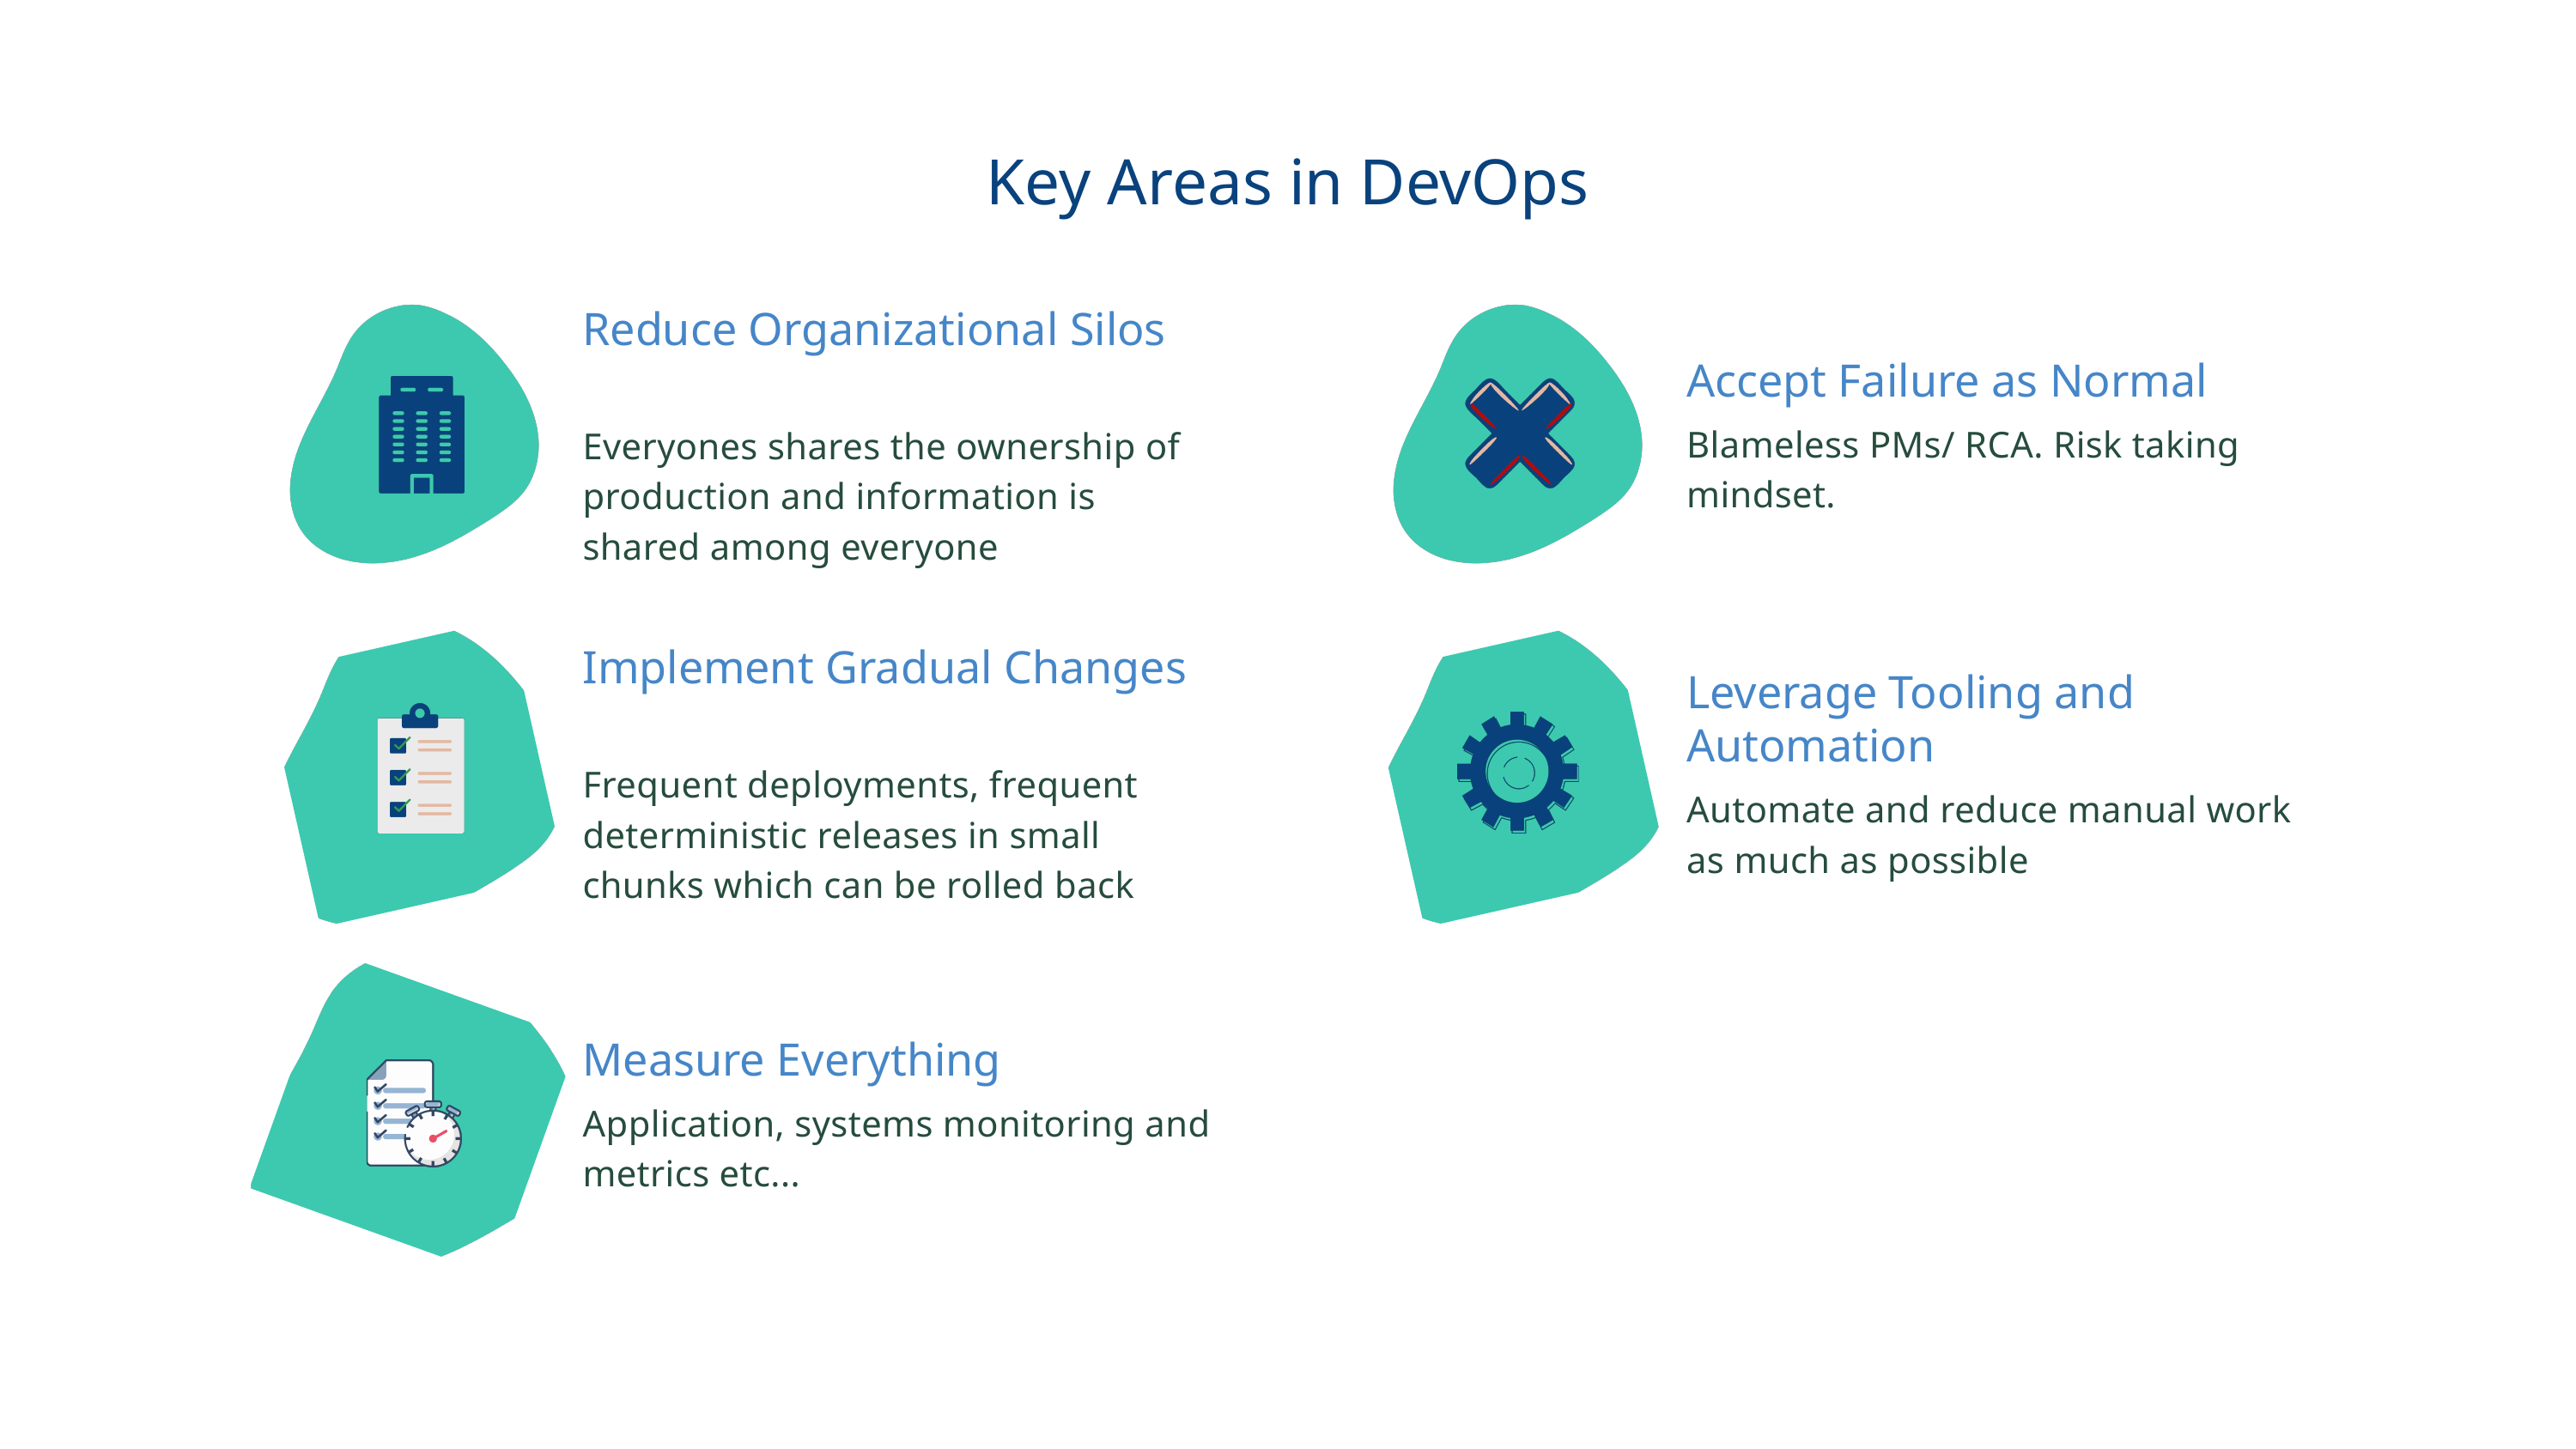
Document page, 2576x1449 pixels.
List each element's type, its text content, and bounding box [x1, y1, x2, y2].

text_box [366, 1059, 462, 1167]
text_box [582, 1034, 1223, 1194]
text_box [1457, 712, 1579, 834]
text_box [289, 304, 540, 565]
text_box [1461, 376, 1579, 491]
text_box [1686, 355, 2327, 514]
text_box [582, 641, 1223, 905]
text_box Key Areas in DevOps [633, 130, 1943, 218]
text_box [582, 303, 1223, 566]
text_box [1686, 666, 2327, 880]
text_box [1367, 618, 1669, 928]
text_box [249, 951, 578, 1276]
text_box [1392, 304, 1643, 565]
text_box [363, 375, 465, 494]
text_box [377, 703, 465, 834]
text_box [263, 618, 565, 928]
